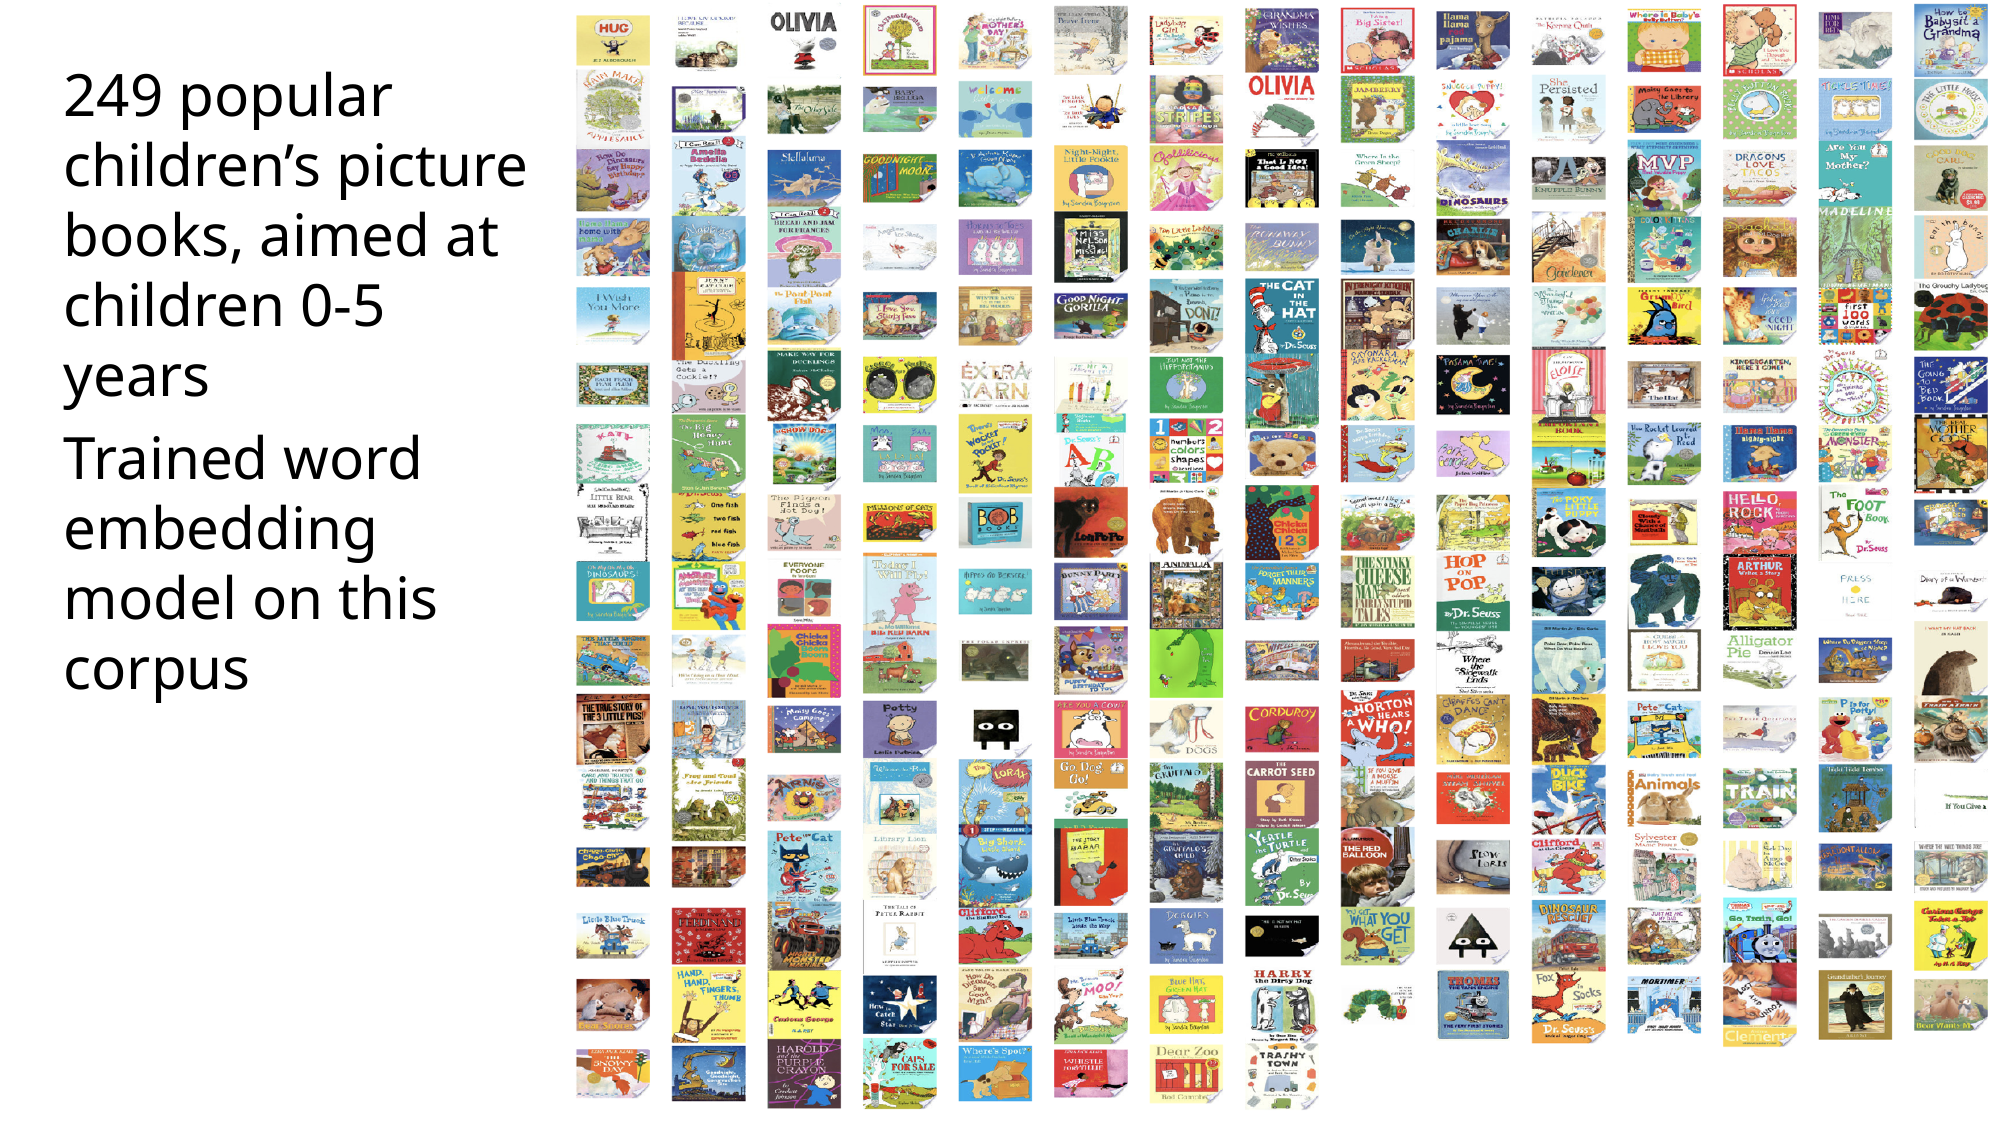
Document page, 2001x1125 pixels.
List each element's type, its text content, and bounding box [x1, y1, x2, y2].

text_box Trained word embedding model on this corpus [48, 413, 554, 709]
text_box 249 popular children’s picture books, aimed at children 0-5 years [48, 51, 554, 413]
picture [554, 0, 2000, 1125]
